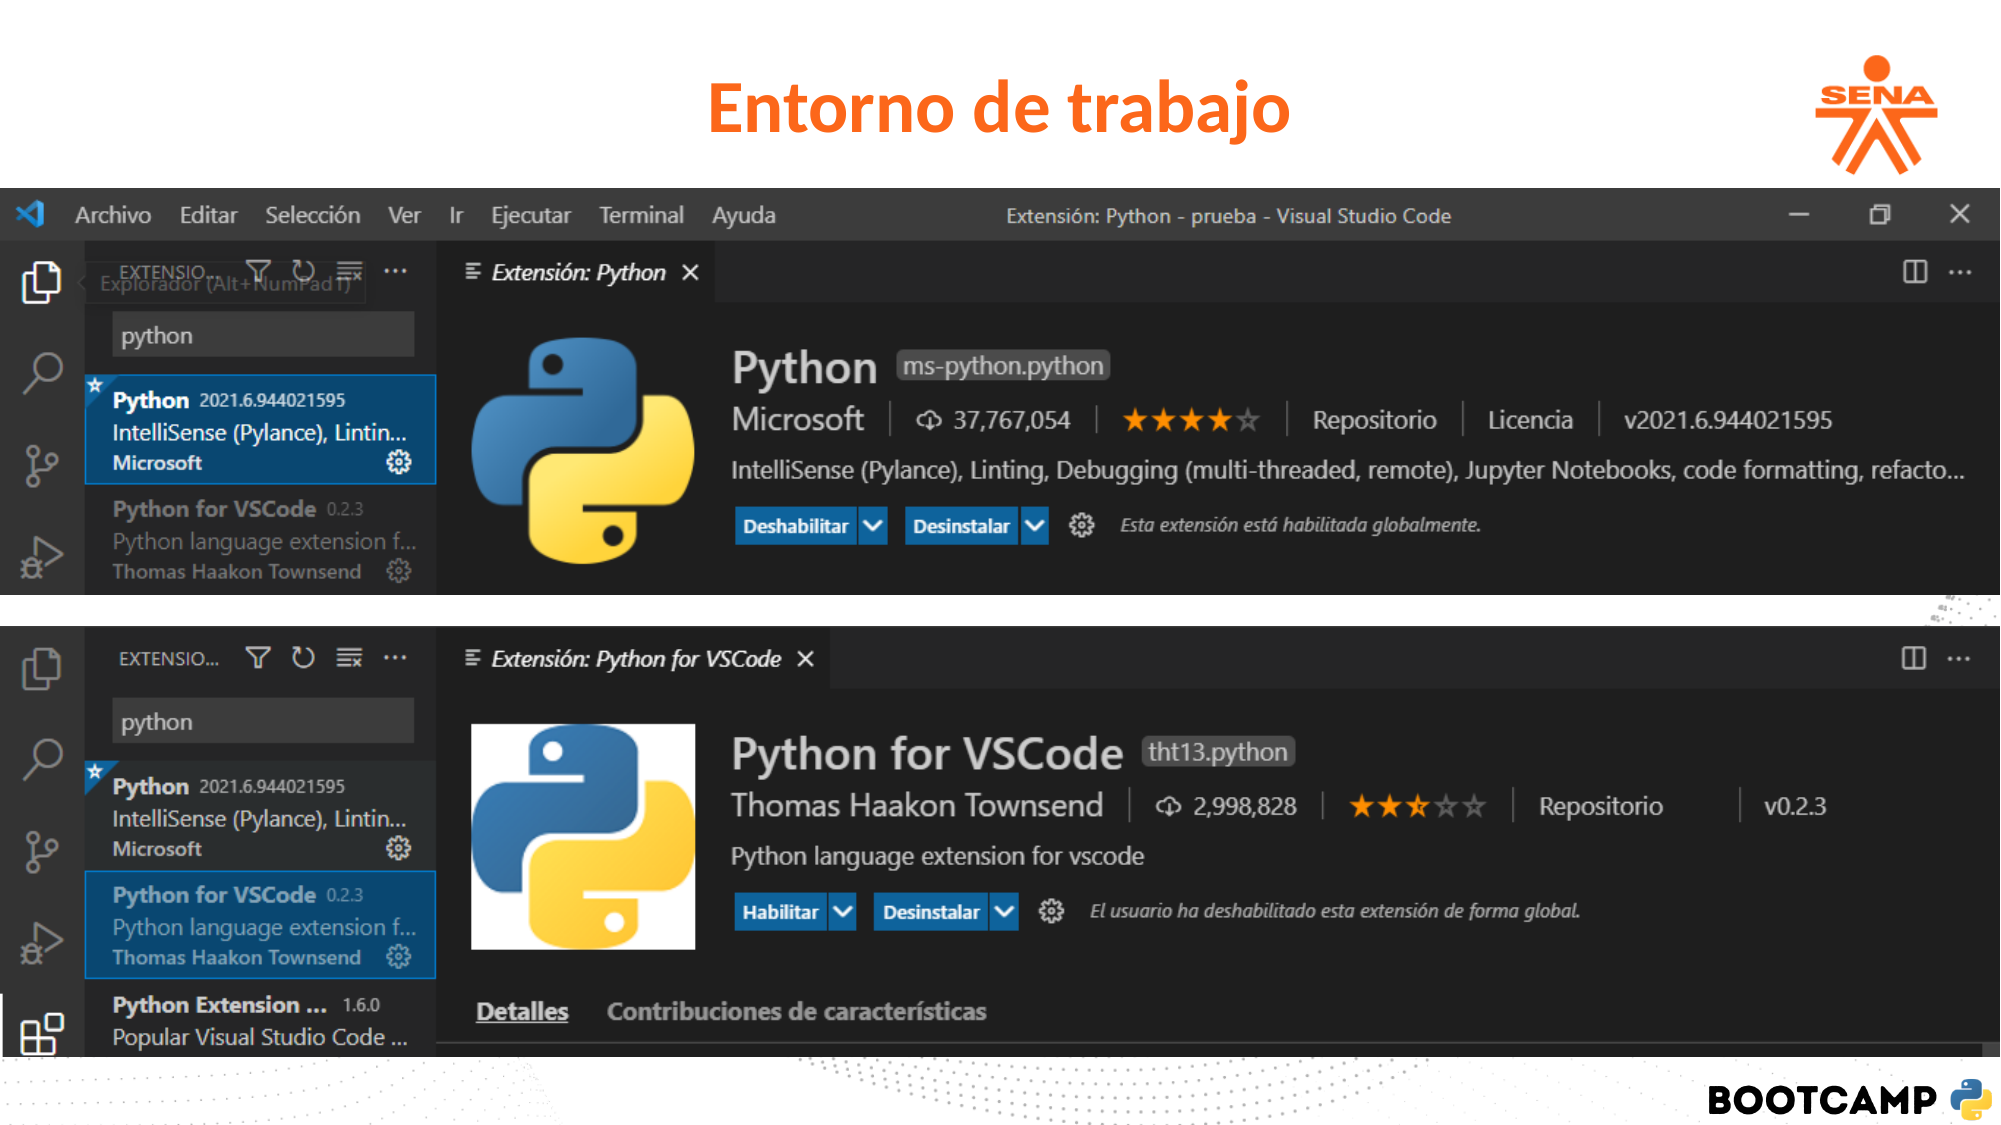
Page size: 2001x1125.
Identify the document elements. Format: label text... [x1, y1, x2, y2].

picture [0, 0, 2000, 1125]
text_box Entorno de trabajo [609, 68, 1391, 138]
